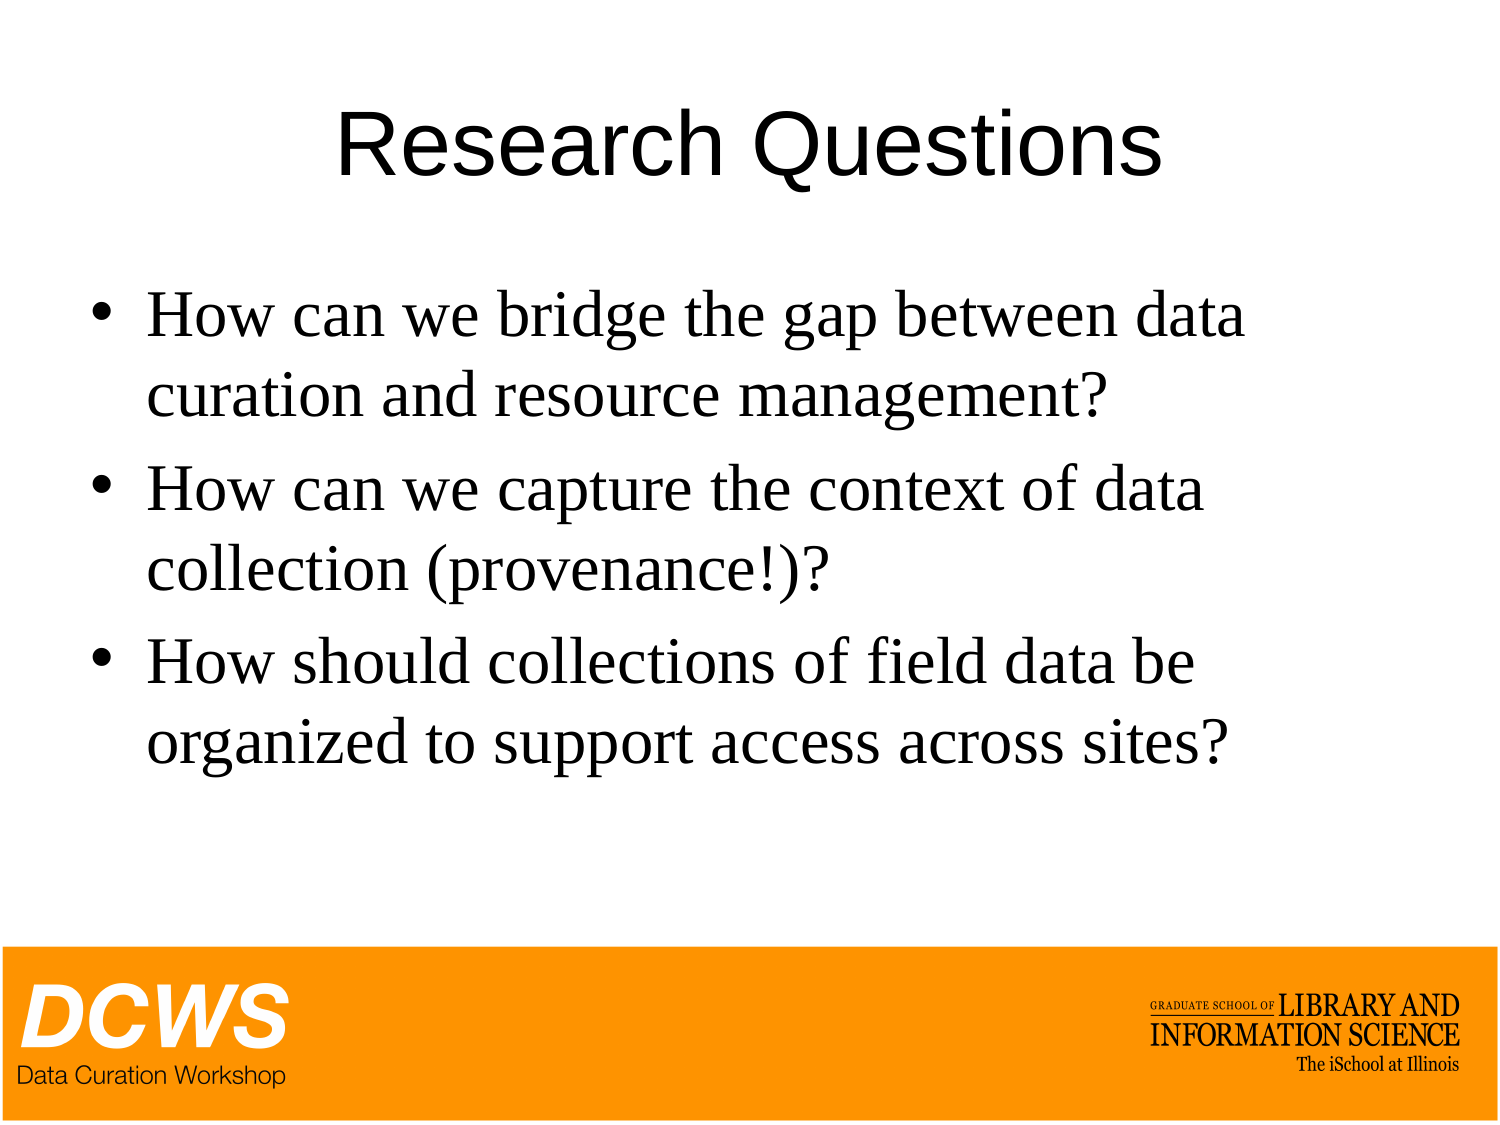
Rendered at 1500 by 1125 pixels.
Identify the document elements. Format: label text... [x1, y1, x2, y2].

picture [0, 944, 1500, 1123]
title Research Questions [75, 45, 1425, 233]
list How can we bridge the gap between data curation and resource management? How can we capture the context of data collection (provenance!)? How should collections of field data be organized to support access across sites? [75, 262, 1425, 1005]
